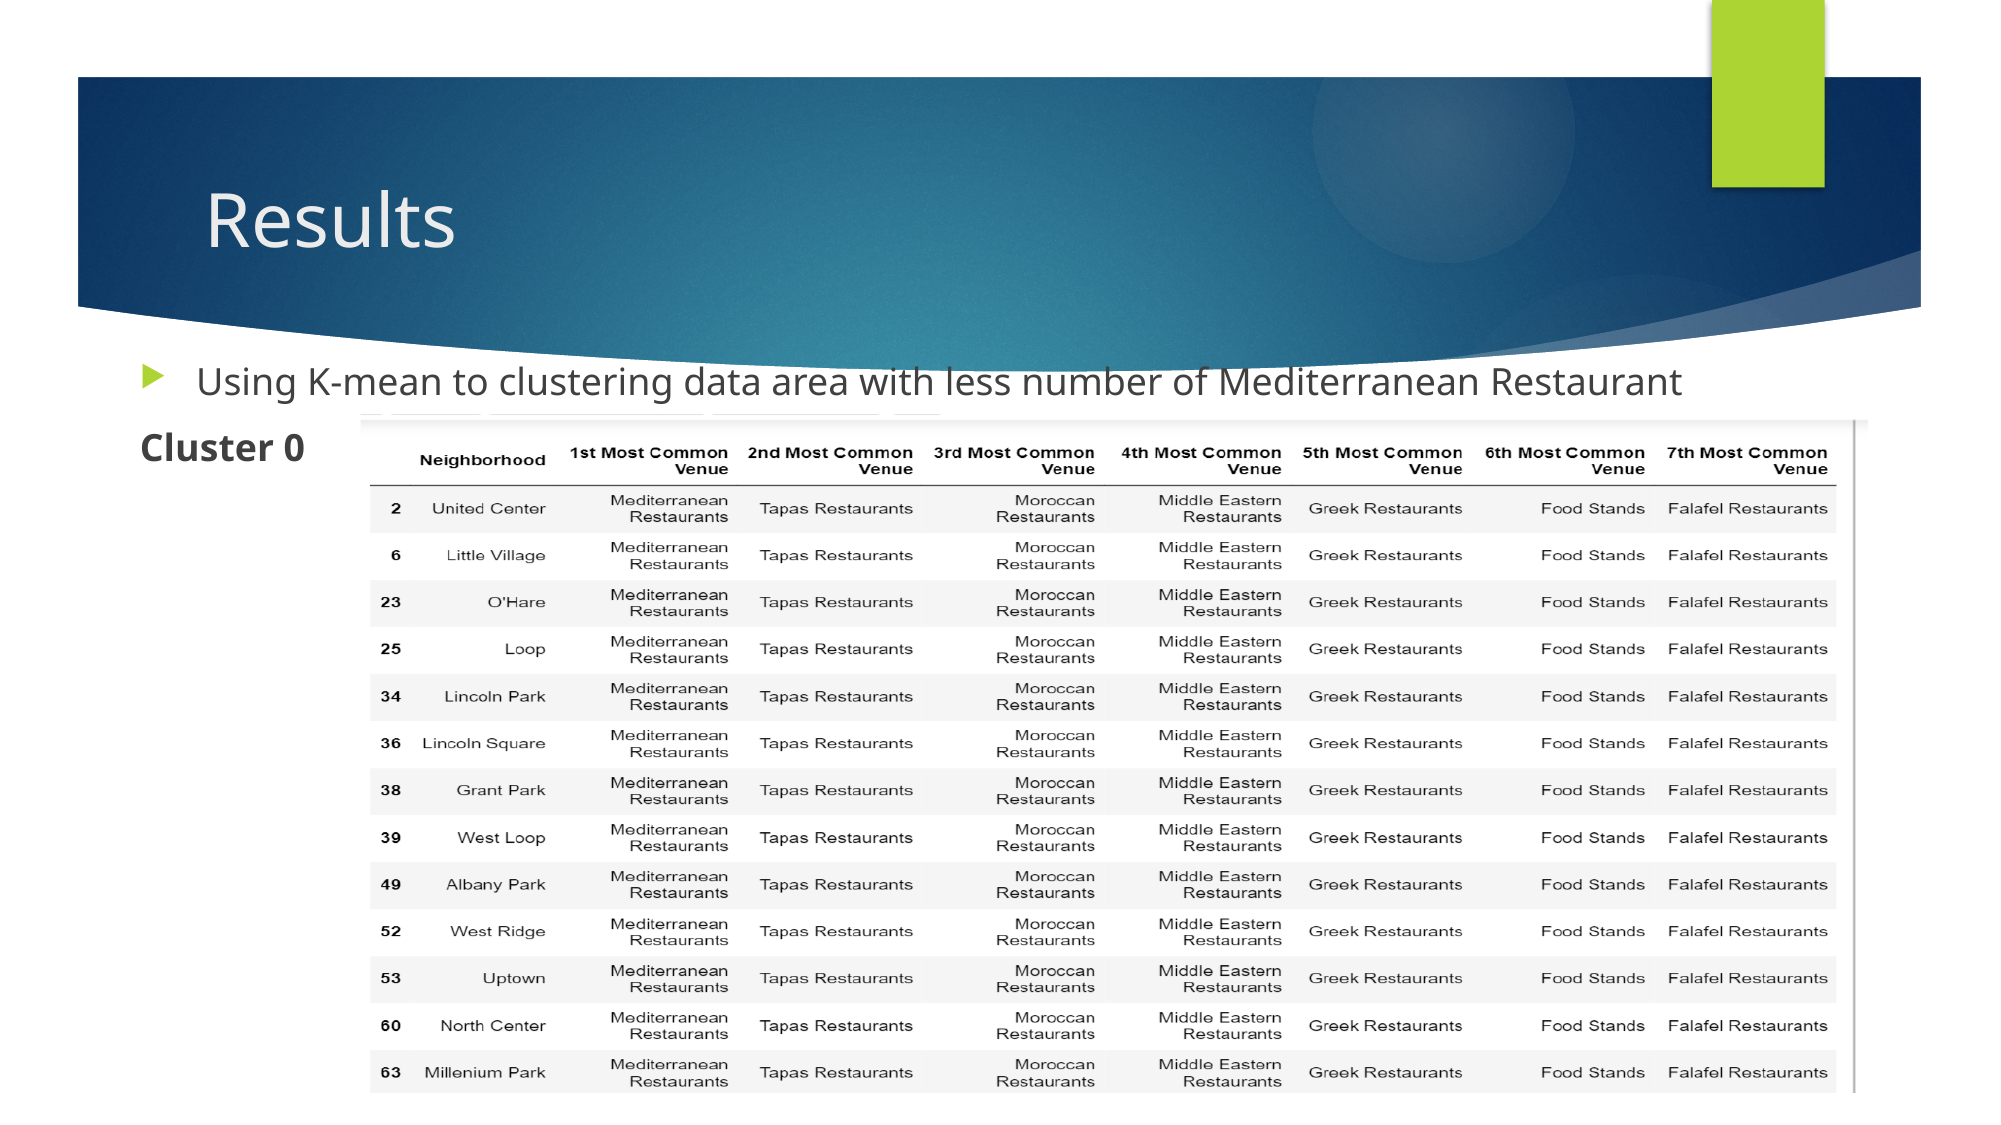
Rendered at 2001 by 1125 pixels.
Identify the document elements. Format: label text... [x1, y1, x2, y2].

title Results [189, 159, 1627, 276]
list Using K-mean to clustering data area with less number of Mediterranean Restaurant Cluster 0 [124, 350, 1907, 687]
picture [360, 414, 1869, 1093]
